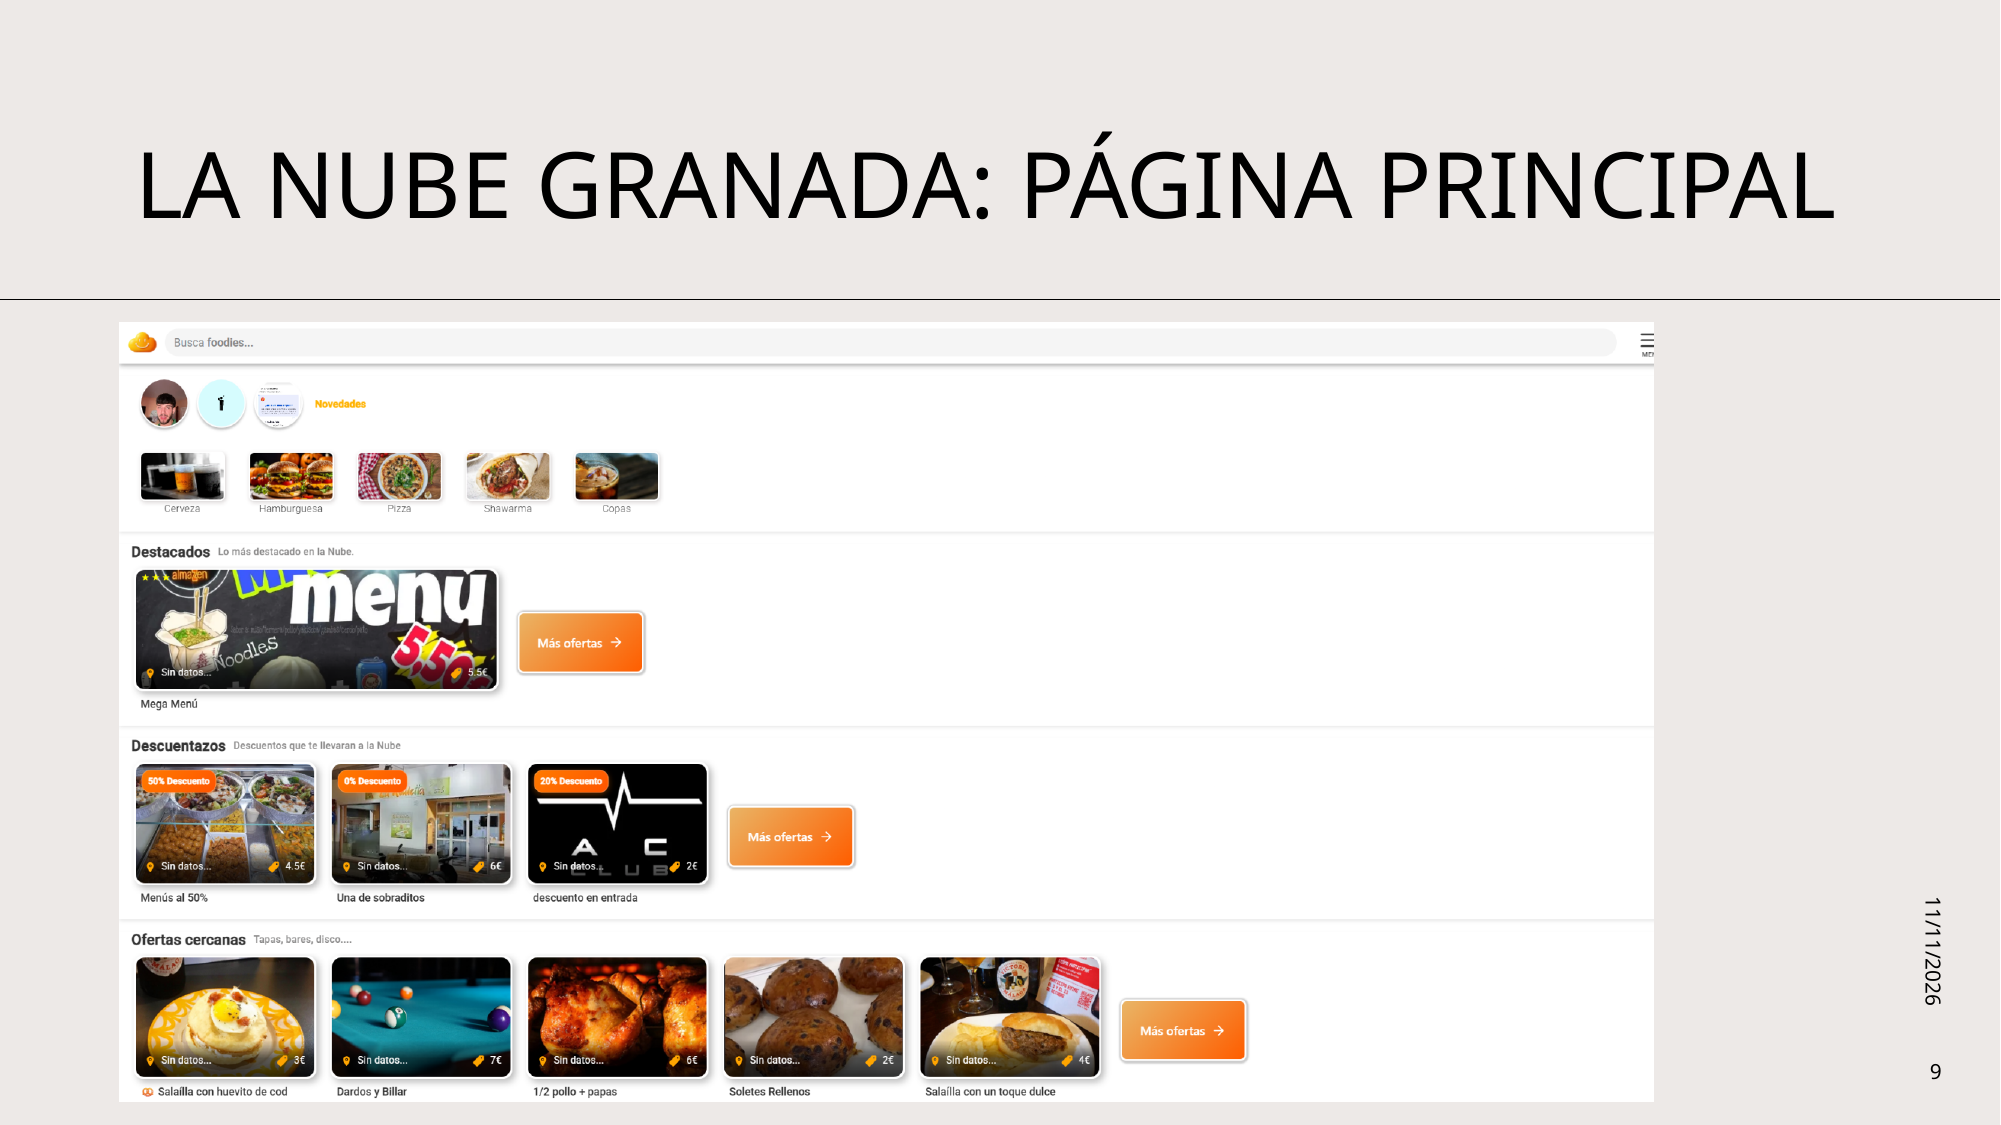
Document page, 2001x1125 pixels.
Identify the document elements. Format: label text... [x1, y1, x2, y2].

slide_number 9 [1888, 1042, 1983, 1103]
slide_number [1902, 576, 1963, 1021]
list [119, 322, 1654, 1102]
title La nuBe granada: Página principal [120, 60, 1882, 246]
